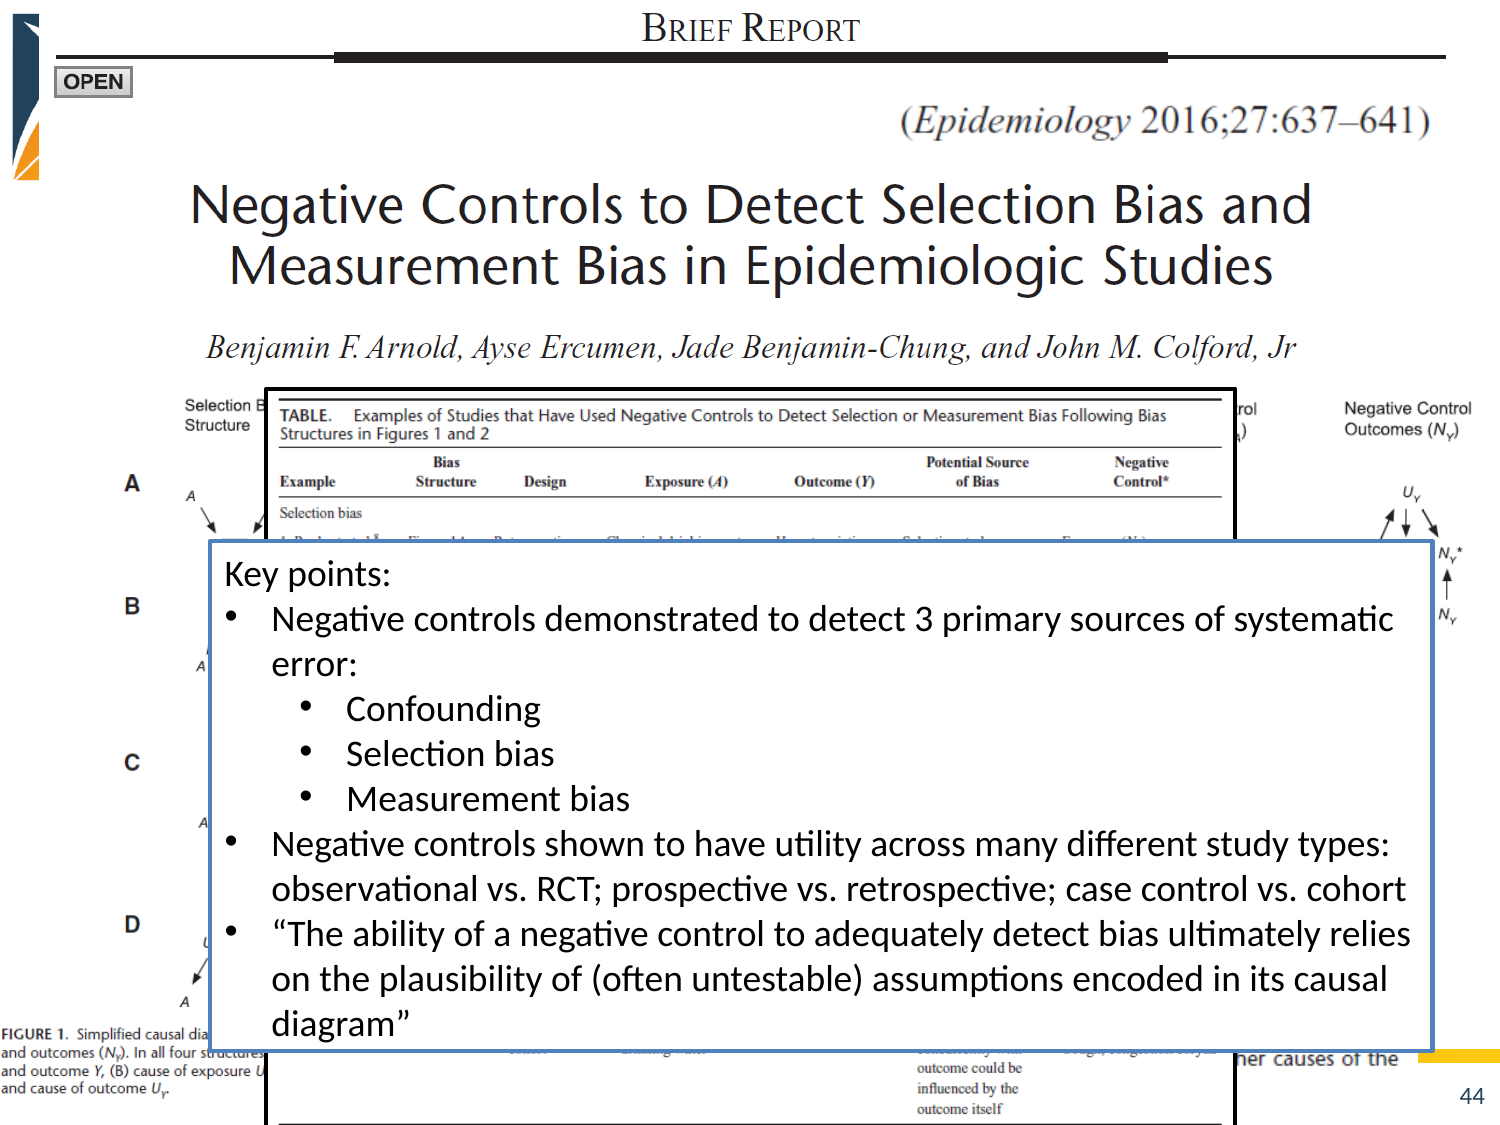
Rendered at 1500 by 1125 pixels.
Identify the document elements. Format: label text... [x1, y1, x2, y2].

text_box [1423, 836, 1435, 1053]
picture [0, 0, 39, 200]
picture [0, 390, 1480, 1125]
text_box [39, 0, 1462, 377]
slide_number 44 [1238, 1065, 1500, 1125]
